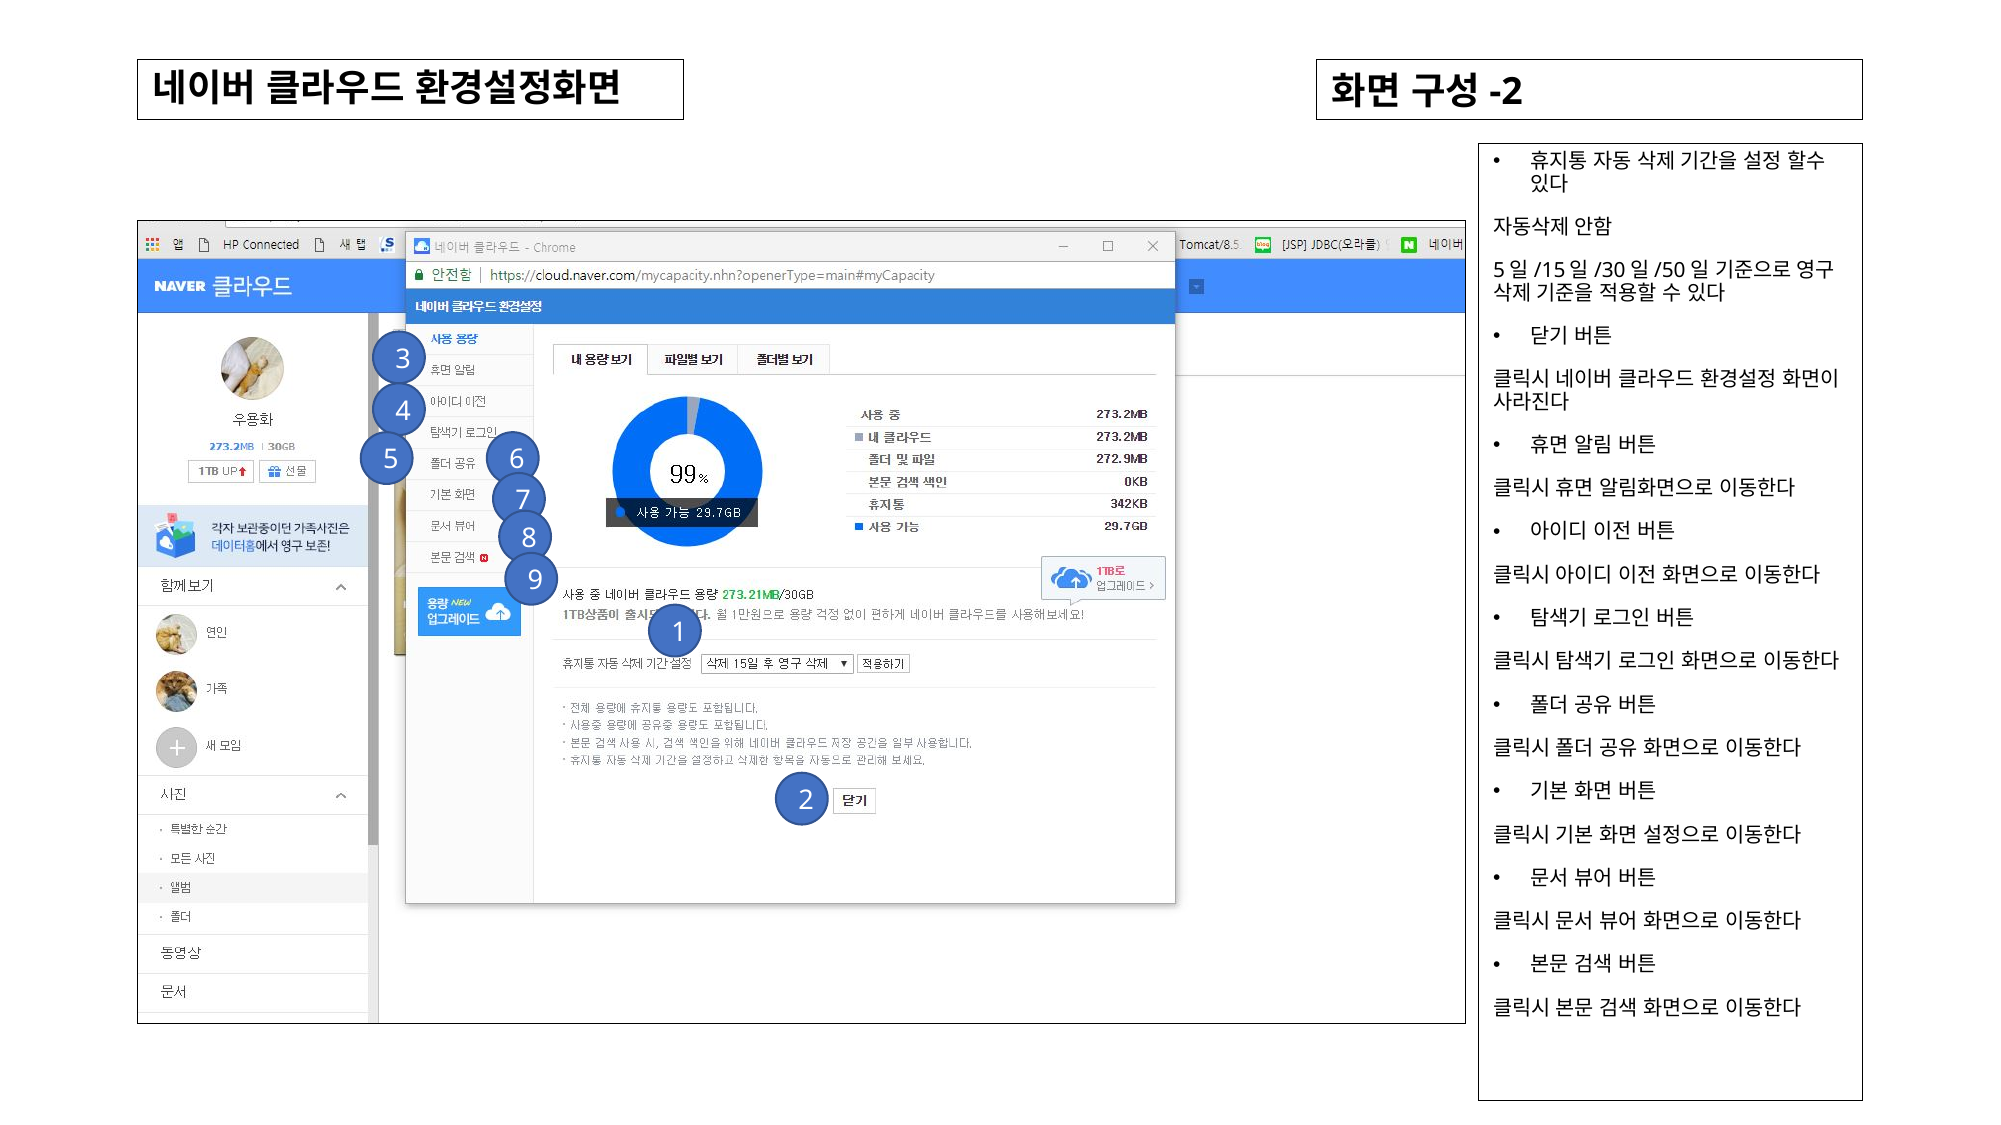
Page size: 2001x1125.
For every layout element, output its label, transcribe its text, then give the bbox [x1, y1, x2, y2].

title 네이버 클라우드 환경설정화면 [137, 59, 684, 120]
list 화면 구성-2 [1316, 59, 1863, 120]
list 휴지통 자동 삭제 기간을 설정 할수 있다 자동삭제 안함 5일/15일/30일/50일 기준으로 영구 삭제 기준을 적용할 수 있다 닫기 버튼 클릭시 네이버 클라우드 환경설정 화면이 사라진다 휴면 알림 버튼 클릭시 휴면 알림화면으로 이동한다 아이디 이전 버튼 클릭시 아이디 이전 화면으로 이동한다 탐색기 로그인 버튼 클릭시 탐색기 로그인 화면으로 이동한다 폴더 공유 버튼 클릭시 폴더 공유 화면으로 이동한다 기본 화면 버튼 클릭시 기본 화면 설정으로 이동한다 문서 뷰어 버튼 클릭시 문서 뷰어 화면으로 이동한다 본문 검색 버튼 클릭시 본문 검색 화면으로 이동한다 [1478, 143, 1863, 1101]
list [137, 220, 1466, 1024]
